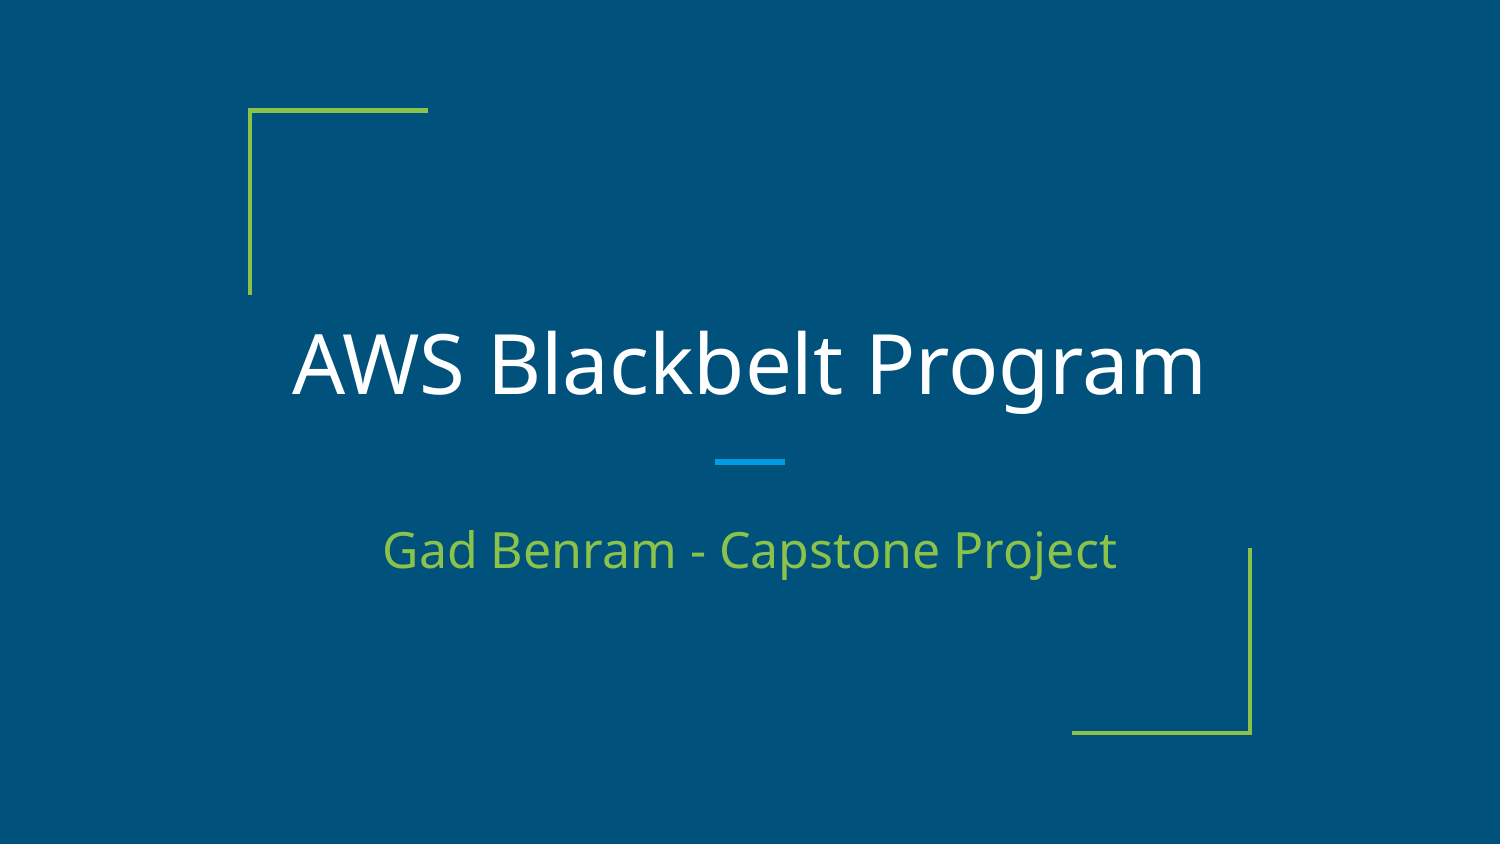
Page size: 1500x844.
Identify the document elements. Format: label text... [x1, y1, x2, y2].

title AWS Blackbelt Program [275, 195, 1225, 435]
subtitle Gad Benram - Capstone Project [275, 500, 1225, 650]
